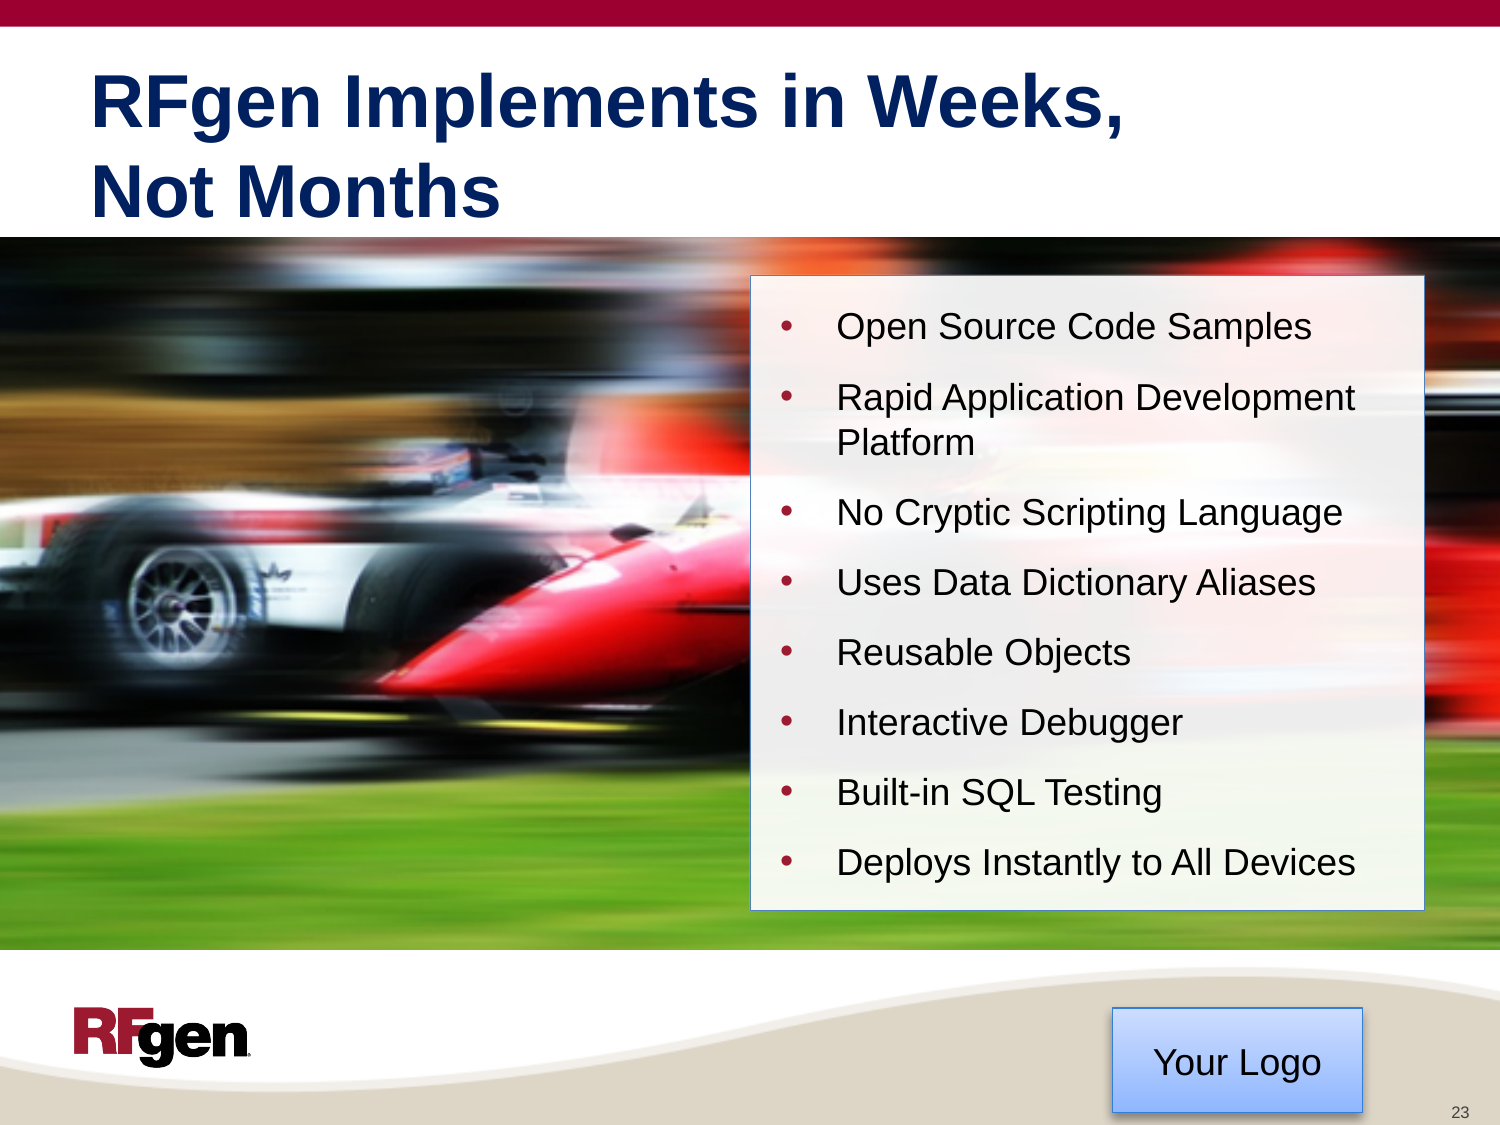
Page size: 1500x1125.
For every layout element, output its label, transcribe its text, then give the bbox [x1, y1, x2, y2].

picture [0, 237, 1500, 951]
slide_number 23 [1429, 1081, 1492, 1125]
picture [0, 958, 1500, 1125]
title RFgen Implements in Weeks, Not Months [75, 45, 1463, 233]
